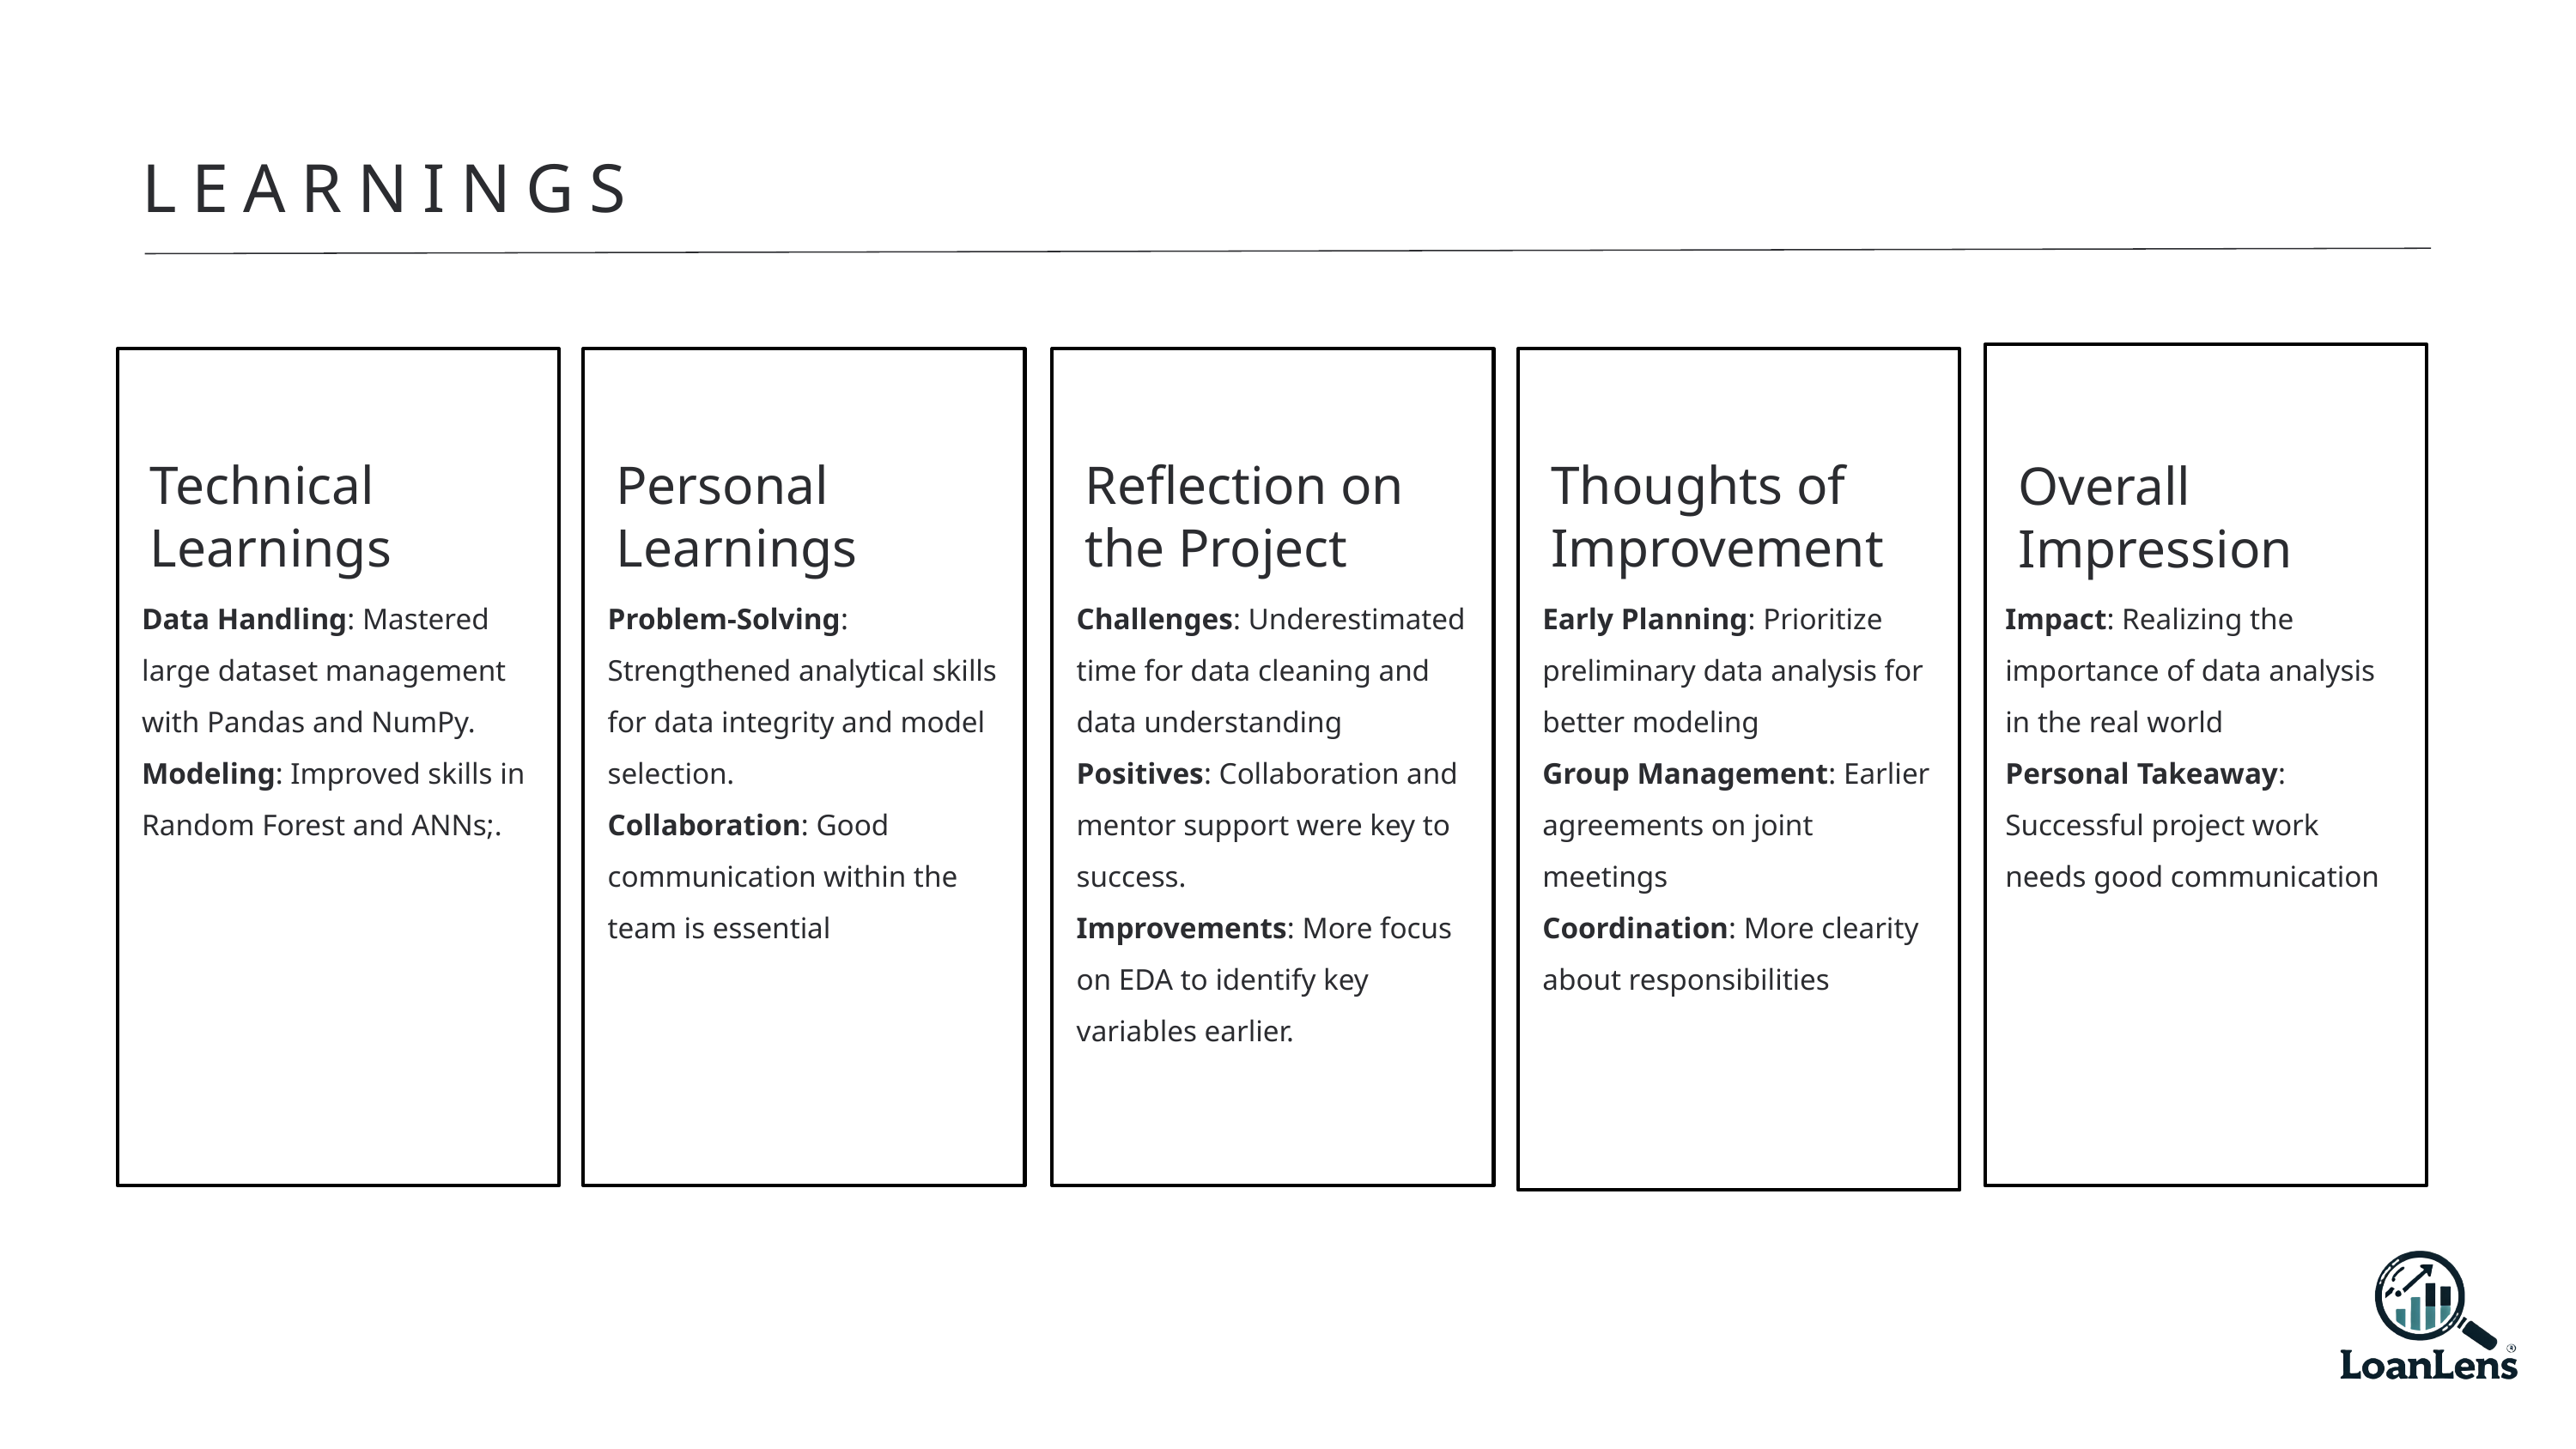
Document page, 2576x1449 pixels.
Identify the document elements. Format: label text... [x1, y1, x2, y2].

picture [2336, 1248, 2519, 1384]
text_box [116, 347, 561, 1187]
text_box Impact: Realizing the importance of data analysis in the real world Personal Takeaway: Successful project work needs good communication [2005, 584, 2407, 894]
text_box [1516, 347, 1961, 1191]
text_box [581, 347, 1027, 1187]
text_box [1050, 347, 1496, 1187]
text_box [1984, 343, 2428, 1187]
text_box LEARNINGS [142, 132, 2428, 226]
text_box Overall Impression [2018, 453, 2411, 579]
